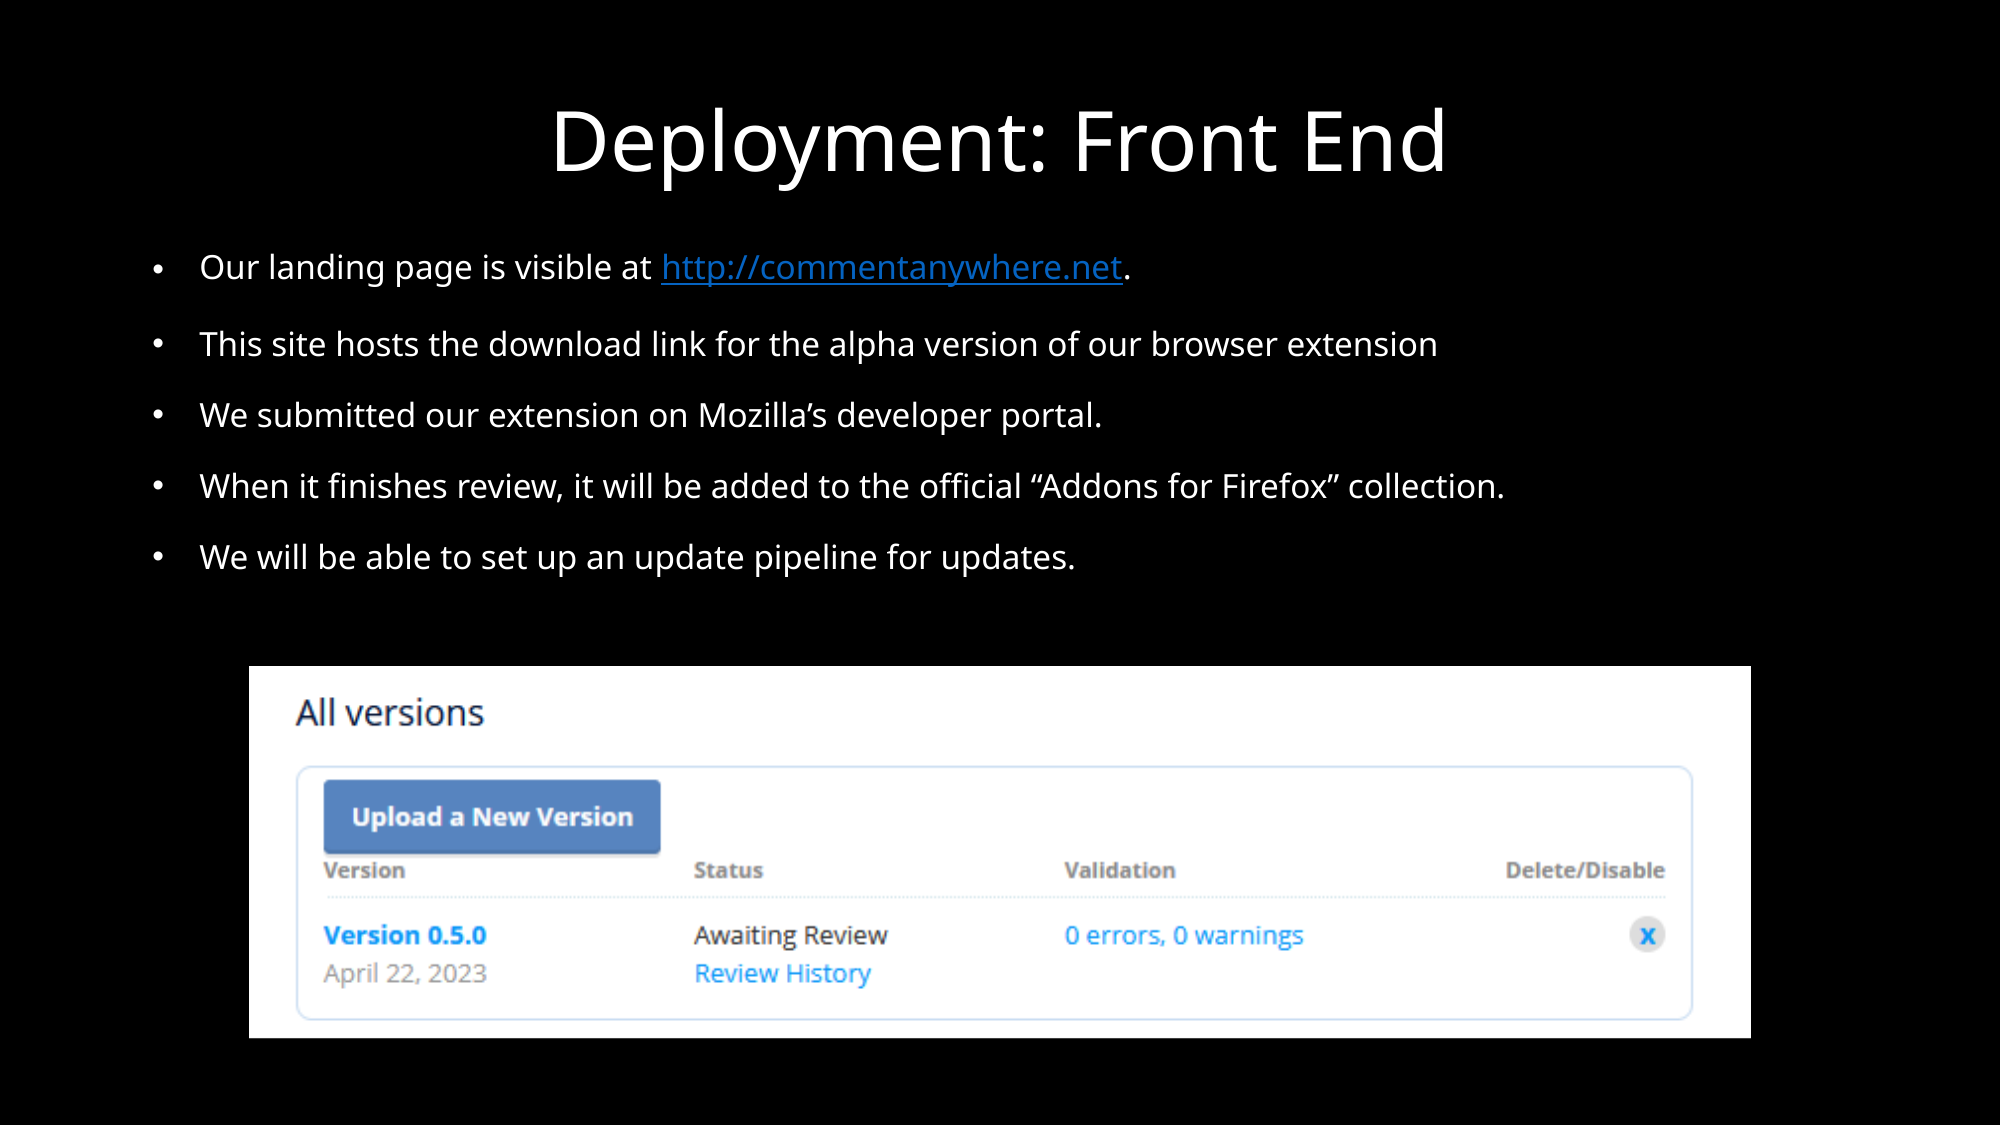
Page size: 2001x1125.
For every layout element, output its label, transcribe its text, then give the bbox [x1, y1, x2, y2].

list Our landing page is visible at http://commentanywhere.net. This site hosts the download link for the alpha version of our browser extension We submitted our extension on Mozilla’s developer portal. When it finishes review, it will be added to the official “Addons for Firefox” collection. We will be able to set up an update pipeline for updates. [137, 239, 1863, 615]
picture [249, 666, 1751, 1041]
title Deployment: Front End [137, 83, 1863, 205]
